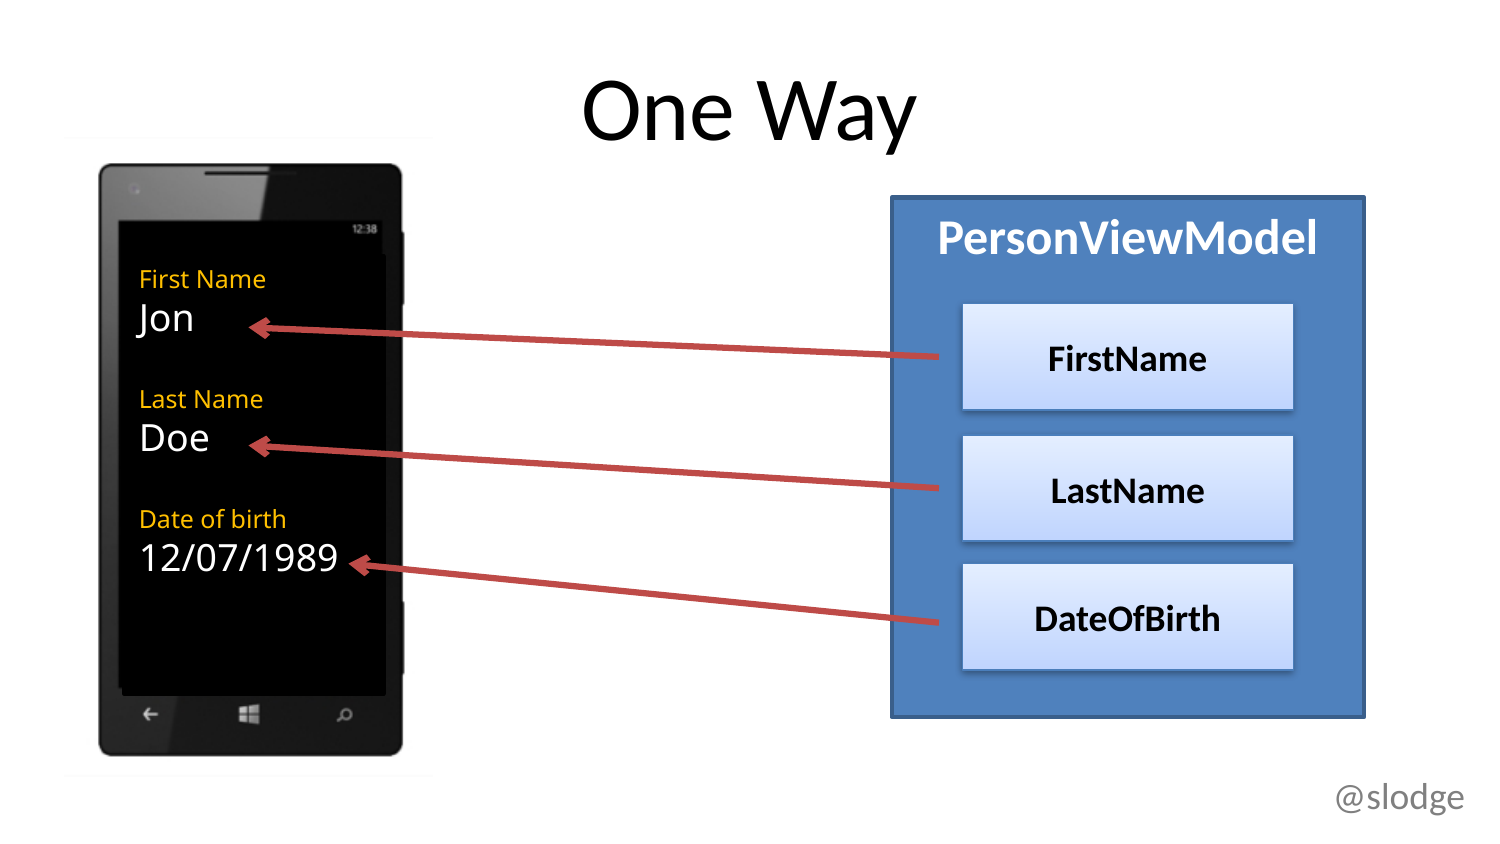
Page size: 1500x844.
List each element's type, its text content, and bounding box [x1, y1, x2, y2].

text_box PersonViewModel [890, 195, 1366, 719]
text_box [348, 563, 940, 623]
picture [64, 137, 433, 778]
text_box DateOfBirth [962, 563, 1294, 671]
text_box FirstName [962, 303, 1294, 411]
text_box LastName [962, 434, 1294, 542]
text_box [248, 327, 940, 358]
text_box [248, 445, 940, 489]
title One Way [75, 33, 1425, 175]
